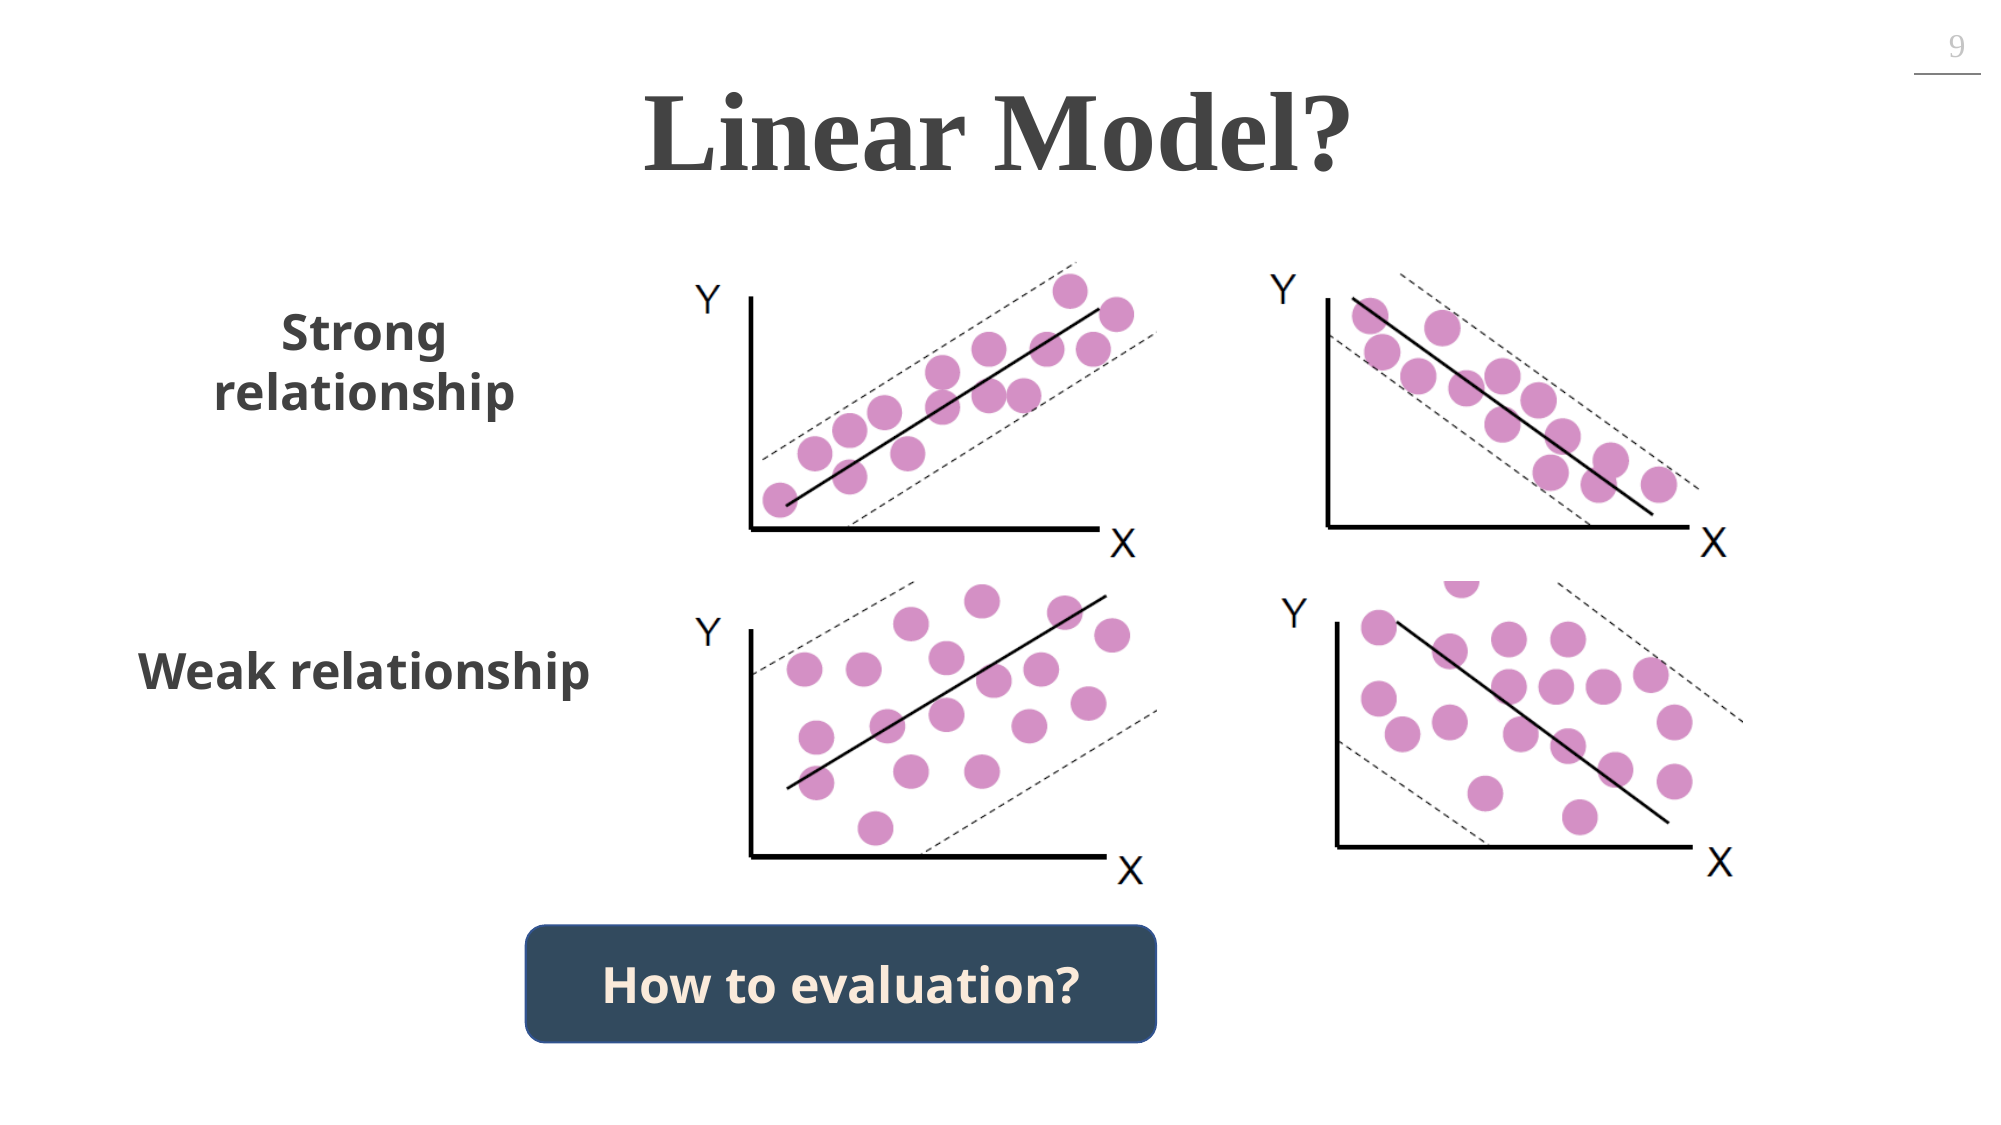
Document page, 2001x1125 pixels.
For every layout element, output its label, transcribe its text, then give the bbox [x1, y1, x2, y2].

title Linear Model? [0, 43, 2000, 224]
picture [1251, 581, 1743, 880]
text_box Weak relationship [106, 629, 624, 711]
picture [1251, 253, 1743, 563]
slide_number 9 [1896, 13, 1981, 74]
picture [680, 581, 1157, 891]
text_box Strong relationship [106, 319, 624, 401]
picture [679, 253, 1157, 563]
text_box How to evaluation? [524, 924, 1158, 1044]
